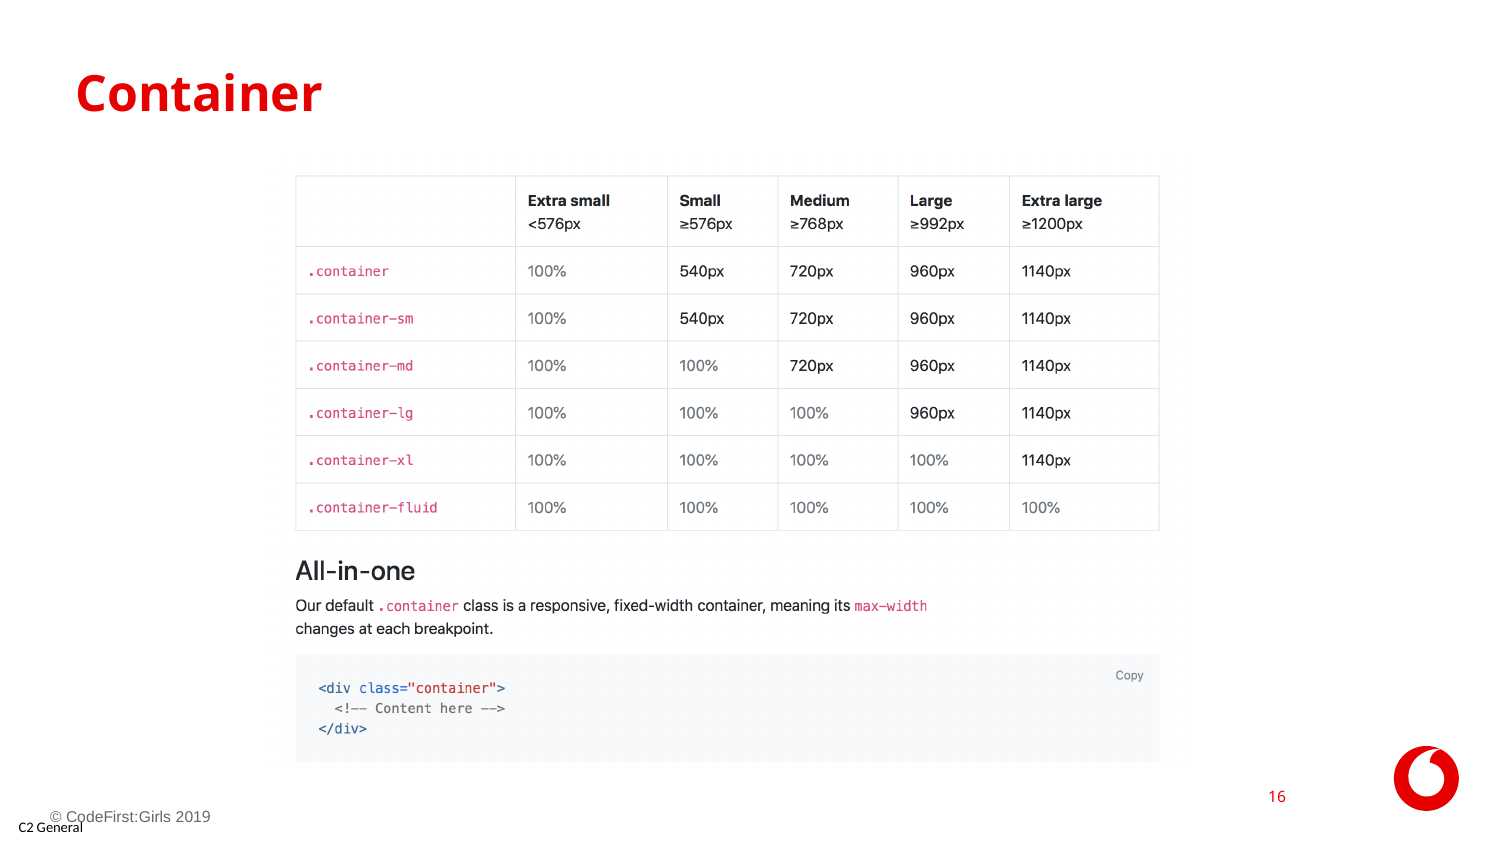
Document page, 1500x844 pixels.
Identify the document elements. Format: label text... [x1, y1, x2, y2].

title Container [64, 50, 614, 160]
picture [269, 159, 1189, 765]
slide_number 16 [1229, 764, 1298, 830]
